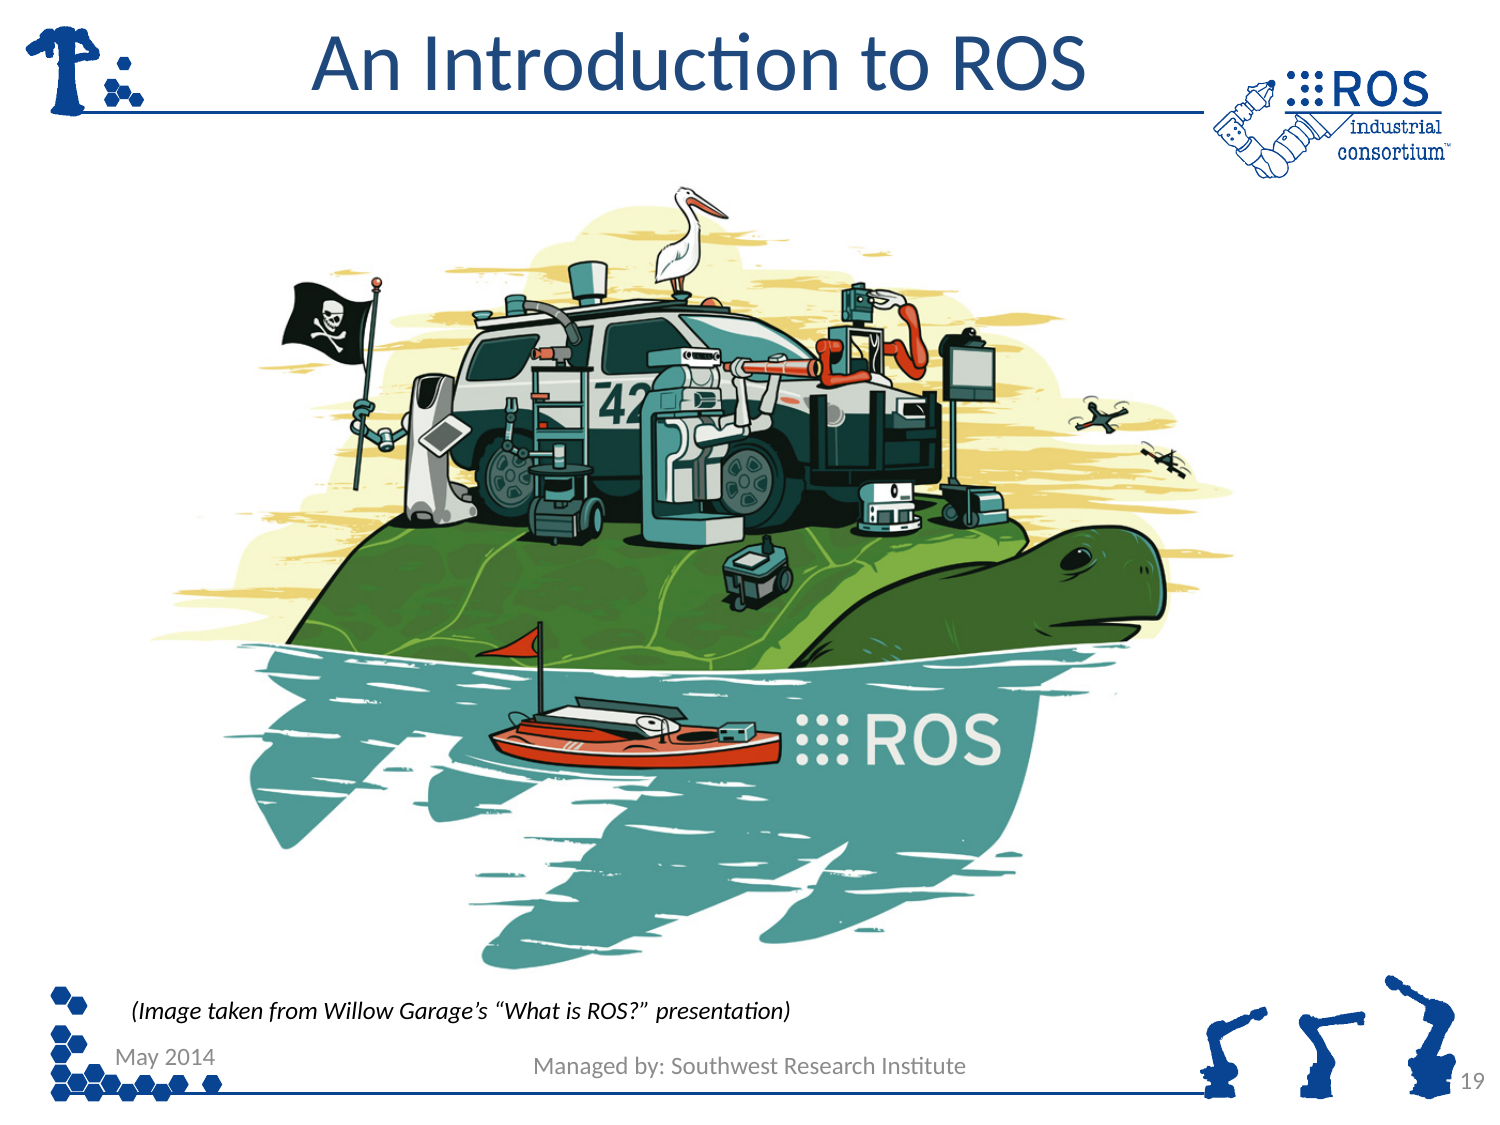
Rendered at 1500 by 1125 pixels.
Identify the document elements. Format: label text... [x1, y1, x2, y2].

slide_number 19 [1149, 1050, 1500, 1110]
footer Managed by: Southwest Research Institute [468, 1042, 1032, 1103]
text_box (Image taken from Willow Garage’s “What is ROS?” presentation) [116, 987, 808, 1033]
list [149, 162, 1245, 977]
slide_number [99, 1025, 388, 1085]
title An Introduction to ROS [150, 0, 1250, 113]
